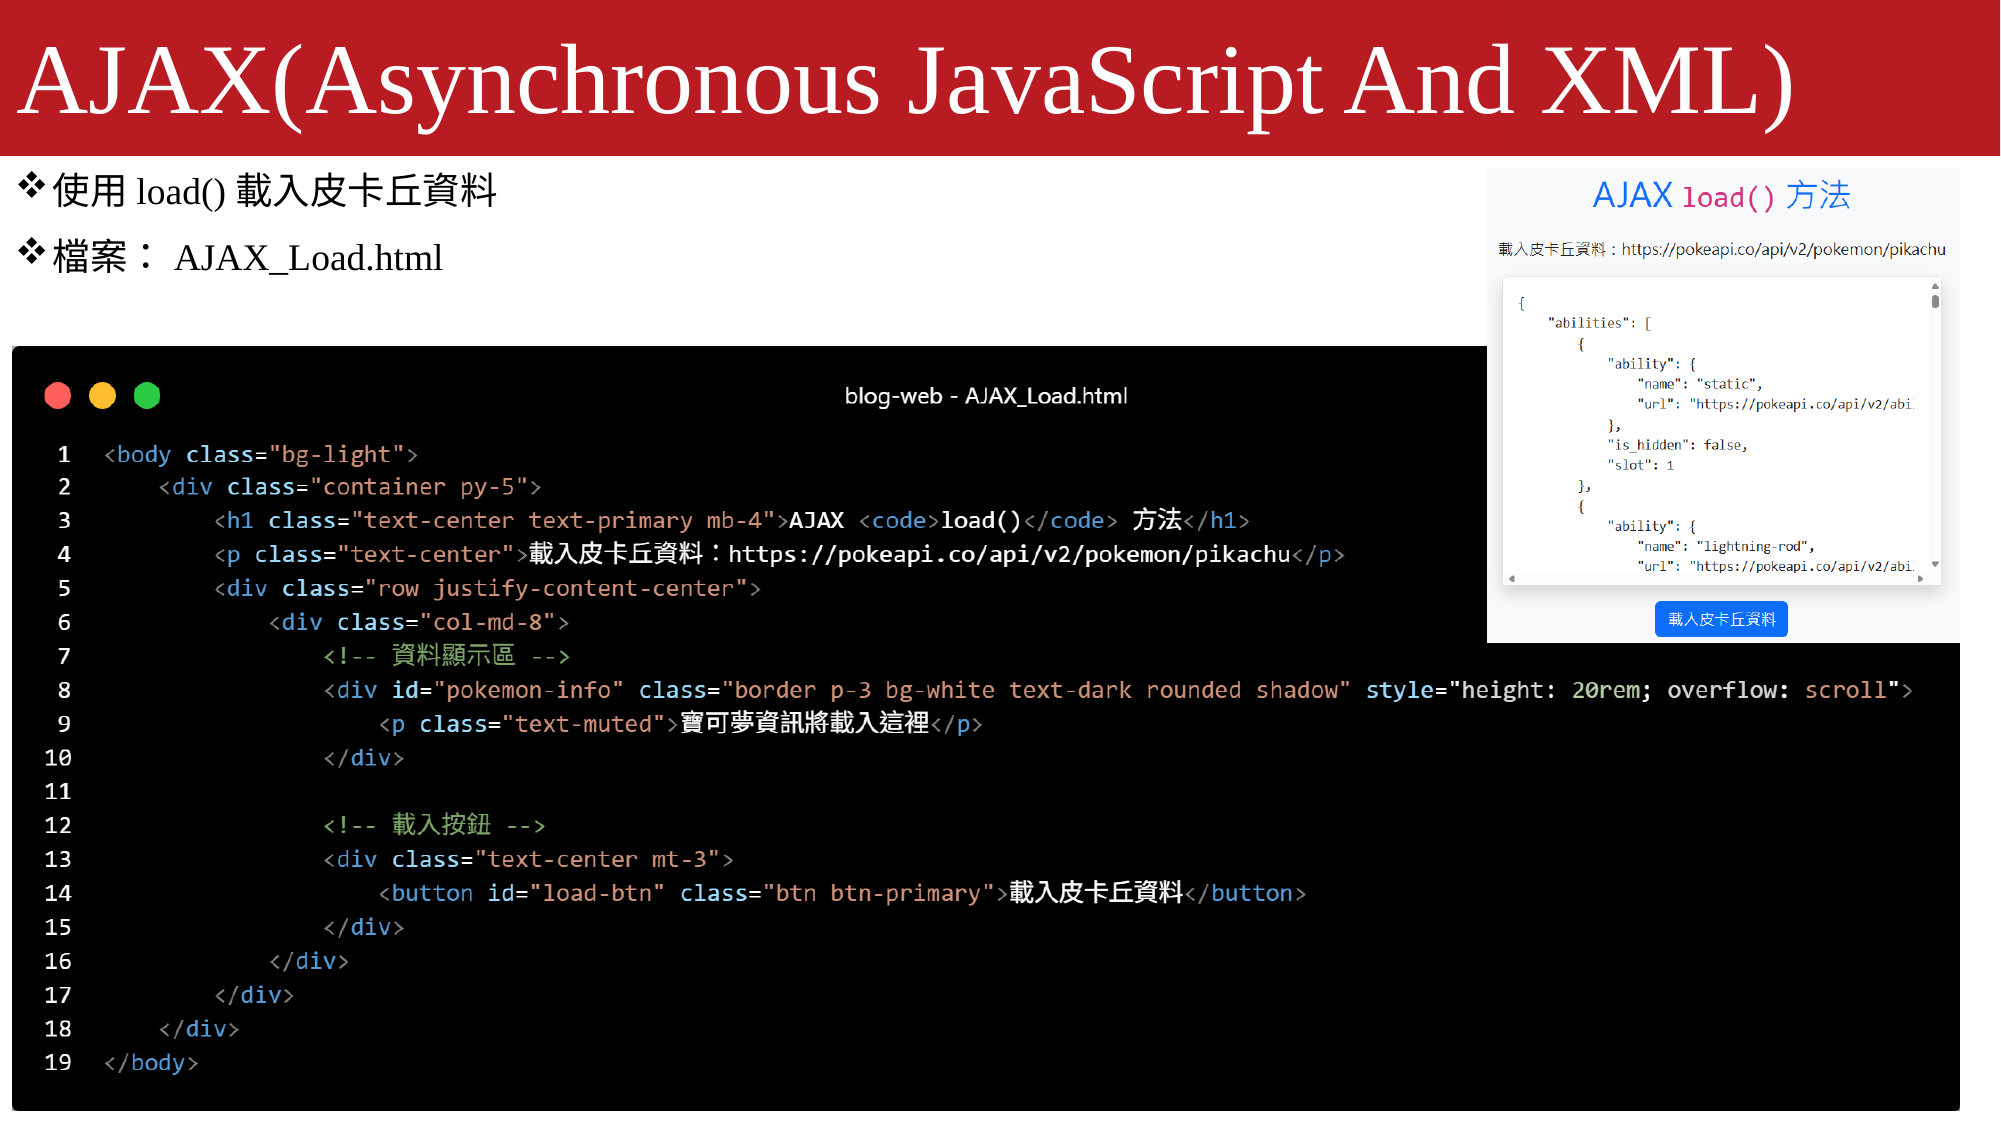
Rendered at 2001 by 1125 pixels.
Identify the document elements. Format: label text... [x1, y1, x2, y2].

list 使用load()載入皮卡丘資料 檔案：AJAX_Load.html [0, 159, 1988, 987]
picture [12, 168, 1960, 1111]
title AJAX(Asynchronous JavaScript And XML) [1, 0, 2000, 156]
